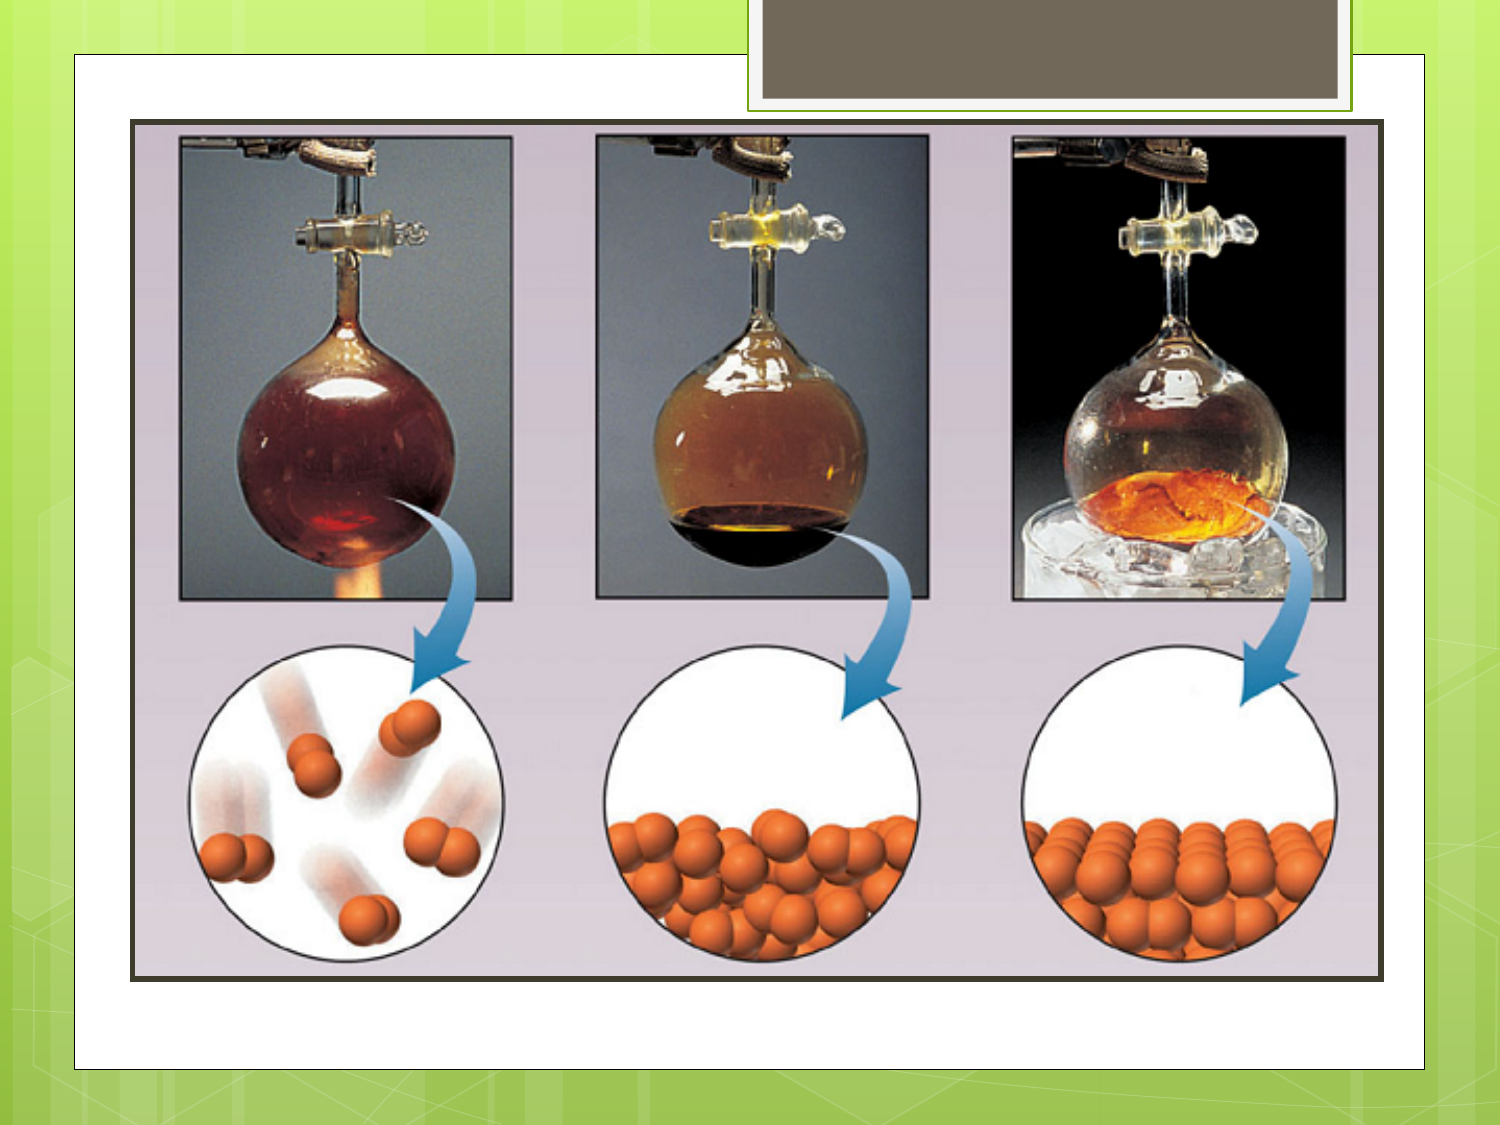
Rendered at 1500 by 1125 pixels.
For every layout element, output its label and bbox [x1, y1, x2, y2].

text_box [135, 125, 1379, 977]
